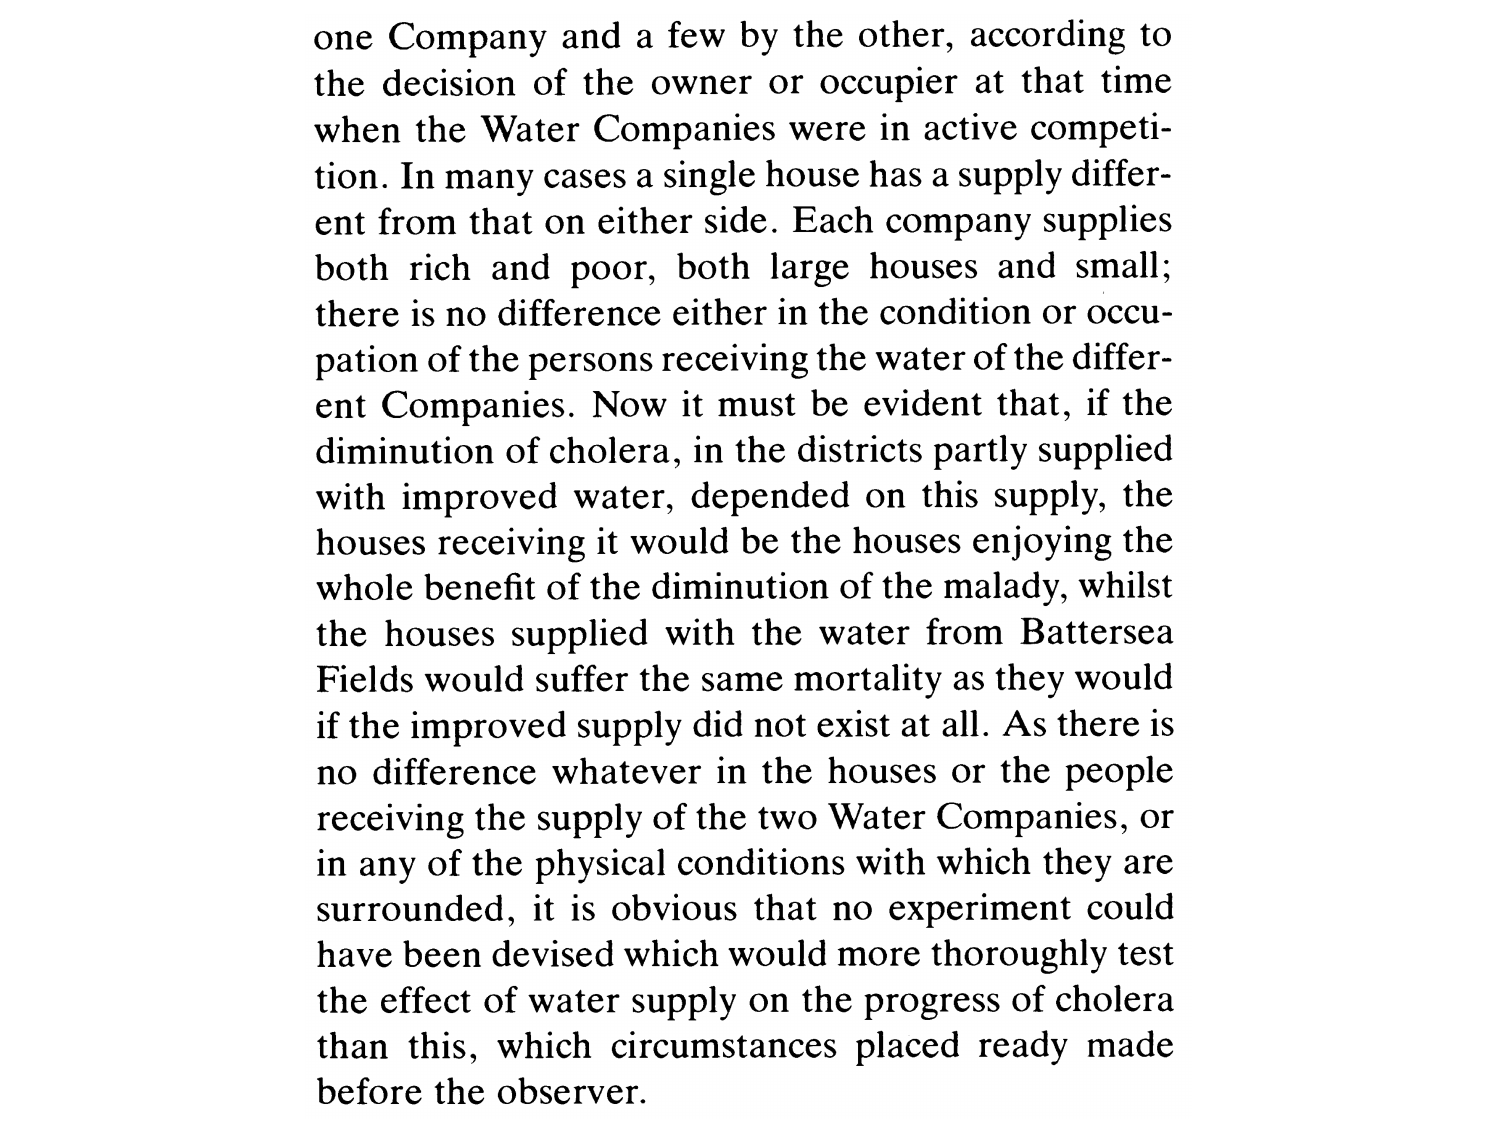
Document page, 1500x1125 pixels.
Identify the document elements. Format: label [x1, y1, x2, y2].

picture [304, 14, 1192, 1119]
